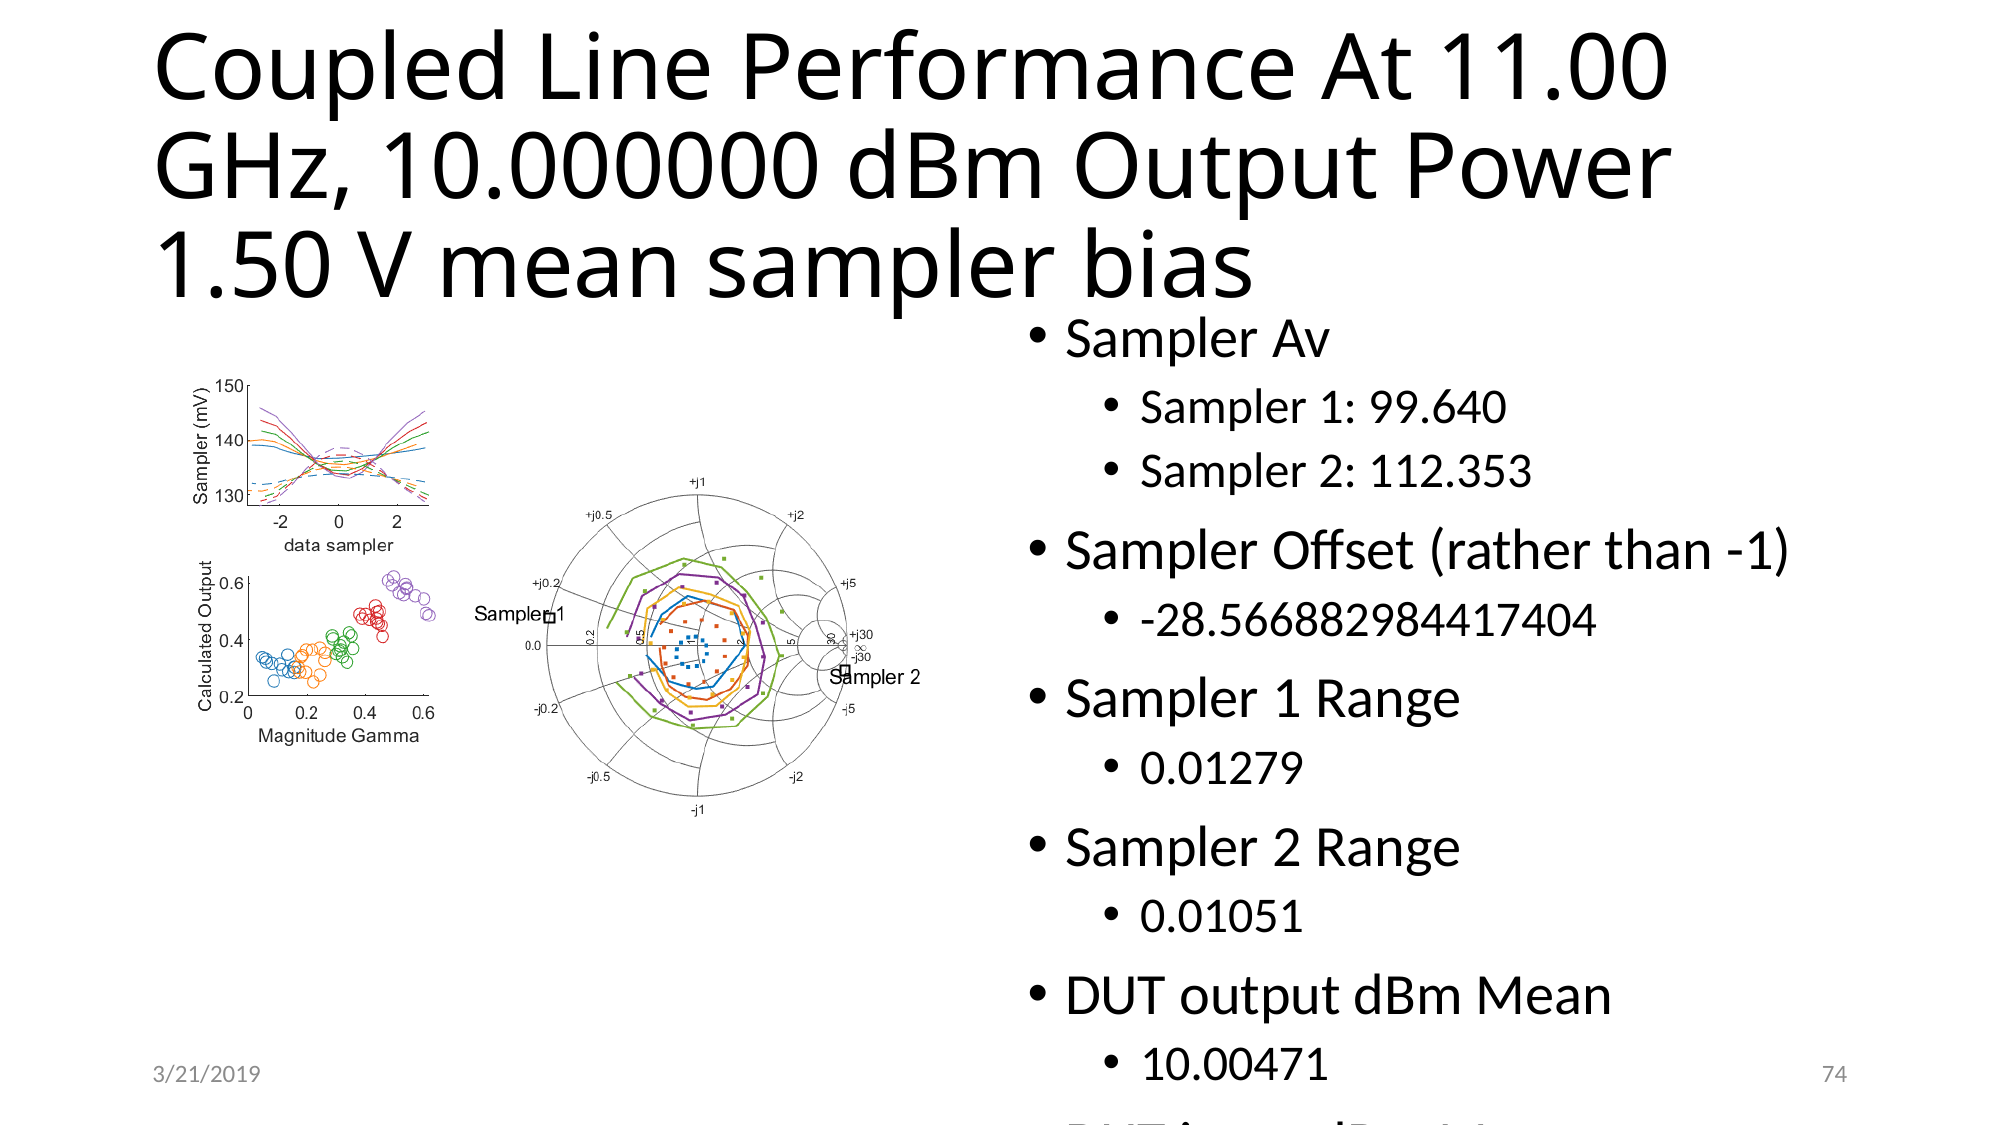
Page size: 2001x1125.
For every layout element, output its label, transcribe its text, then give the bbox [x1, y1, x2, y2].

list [137, 337, 988, 975]
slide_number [137, 1042, 588, 1103]
slide_number ‹#› [1412, 1042, 1863, 1103]
footer [662, 1042, 1338, 1103]
title Coupled Line Performance At 11.00 GHz, 10.000000 dBm Output Power 1.50 V mean sampler bias [137, 59, 1863, 278]
list Sampler Av Sampler 1: 99.640 Sampler 2: 112.353 Sampler Offset (rather than -1) -28.566882984417404 Sampler 1 Range 0.01279 Sampler 2 Range 0.01051 DUT output dBm Mean 10.00471 DUT input dBm Mean 10.43817 RMS Error 0.11973 [1012, 299, 1863, 1014]
